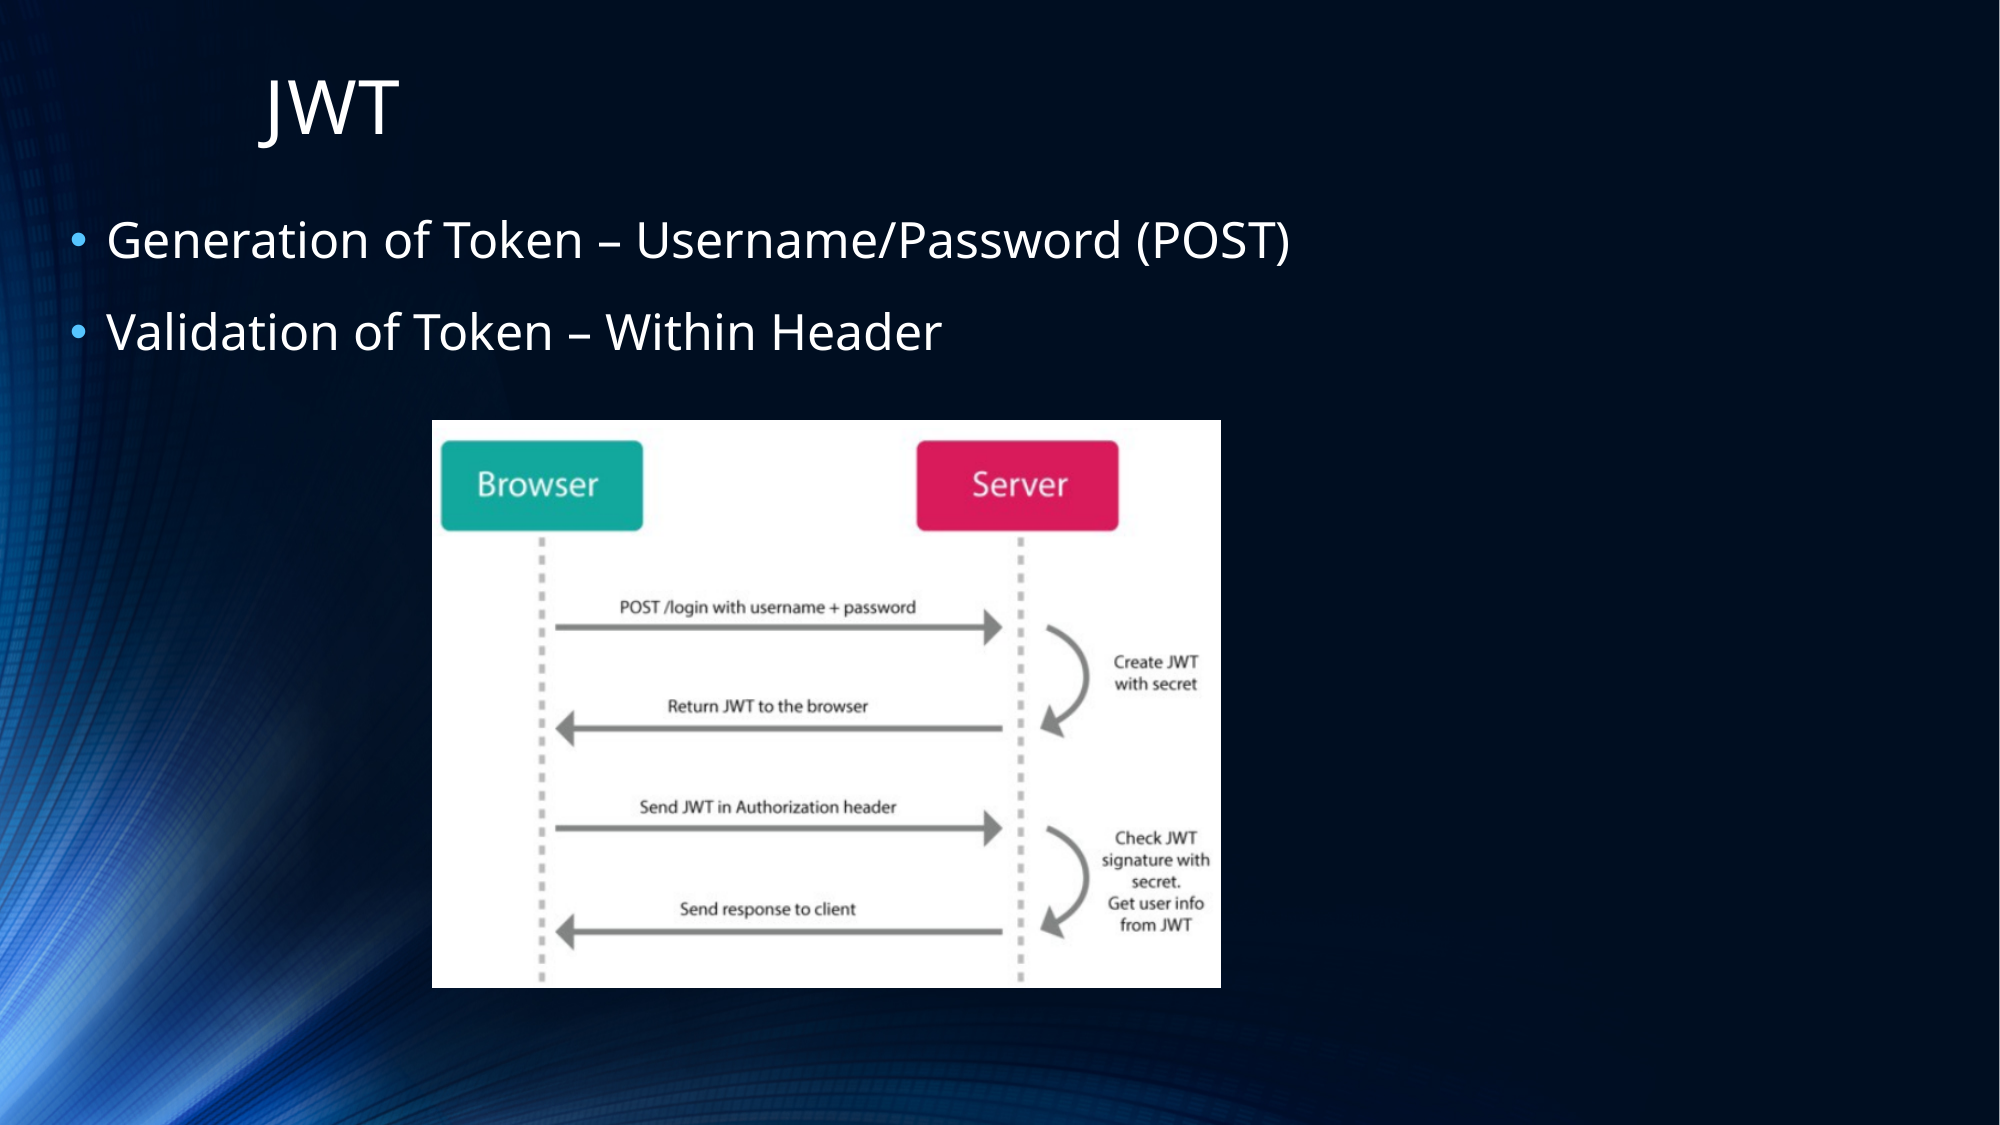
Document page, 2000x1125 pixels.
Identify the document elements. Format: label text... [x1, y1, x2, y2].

picture [0, 0, 2000, 1125]
list Generation of Token – Username/Password (POST) Validation of Token – Within Header [54, 208, 1749, 988]
title JWT [249, 62, 1750, 173]
